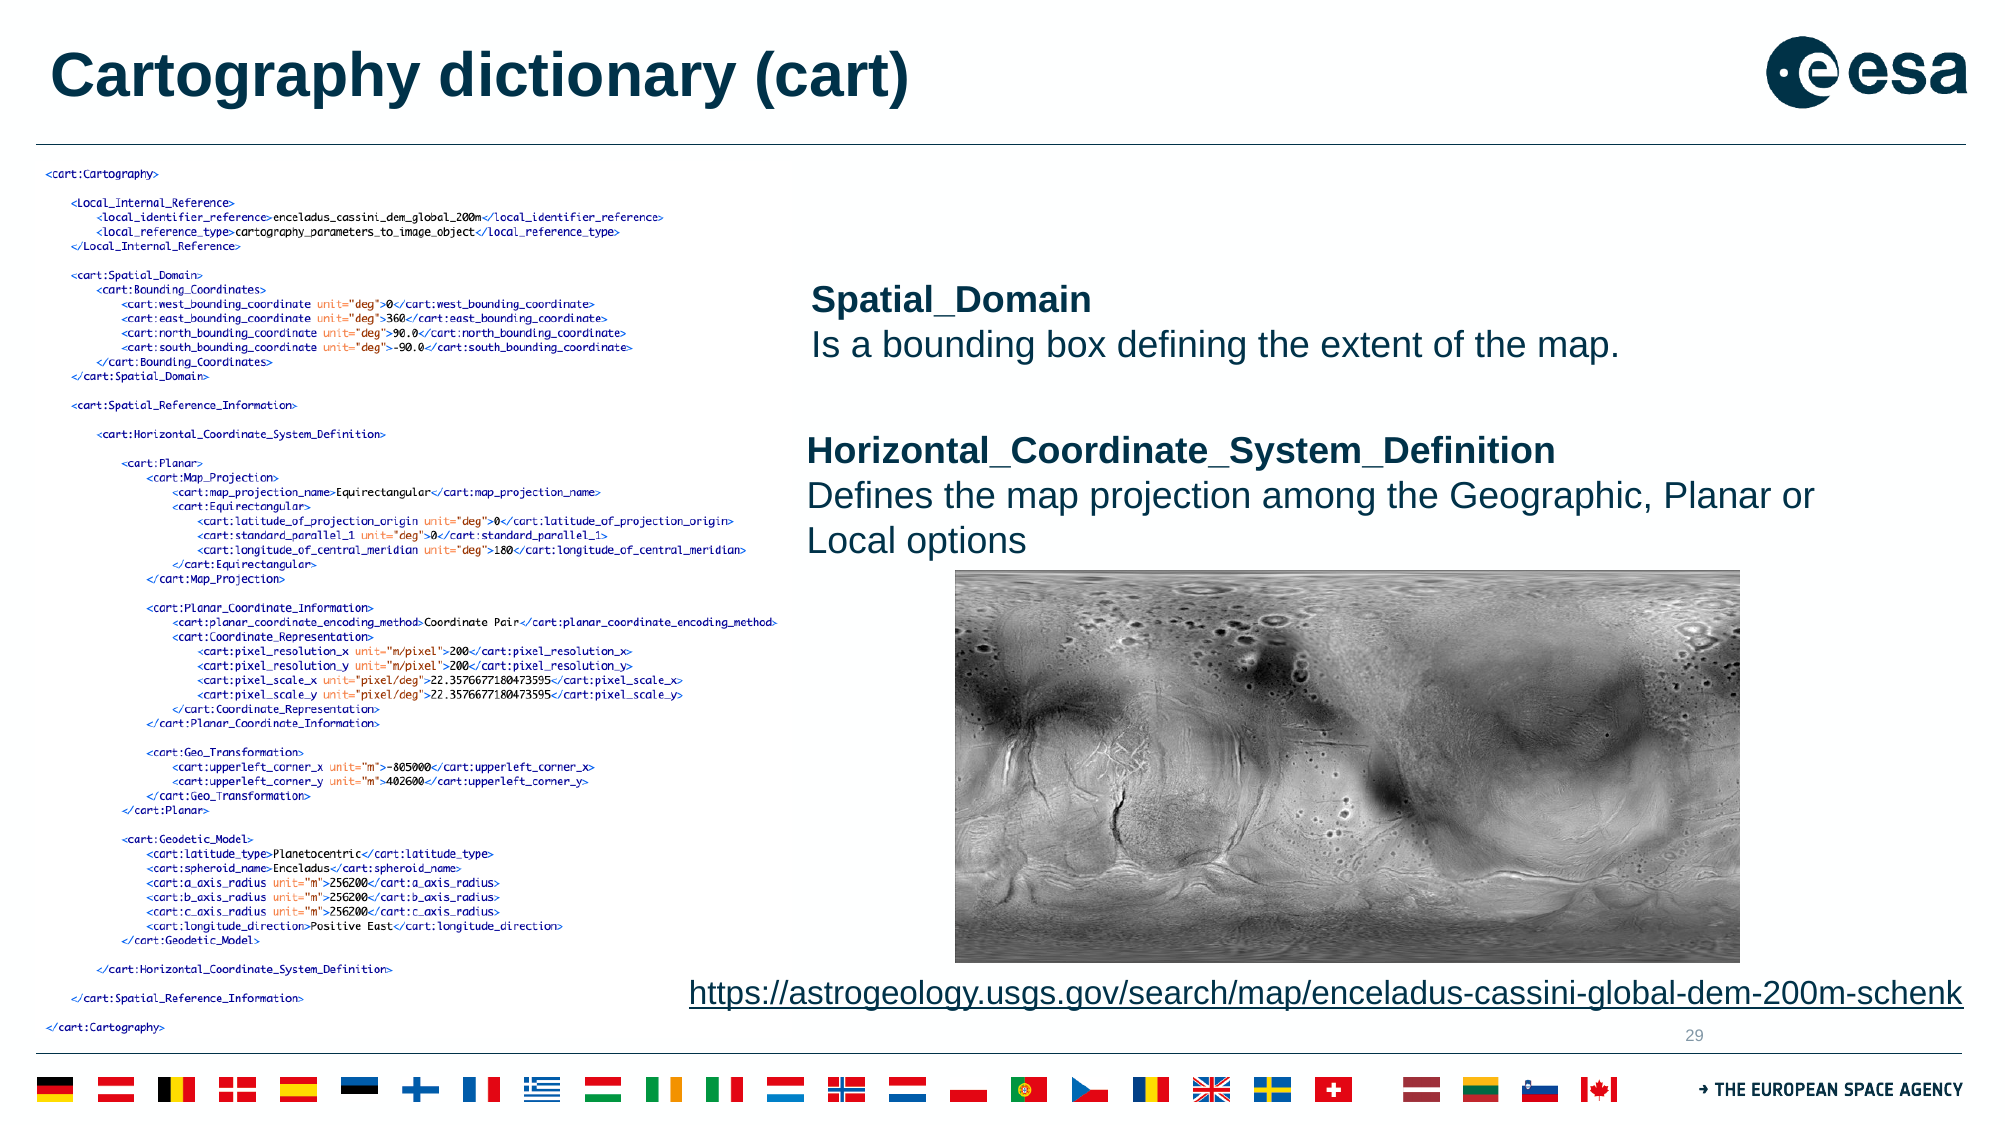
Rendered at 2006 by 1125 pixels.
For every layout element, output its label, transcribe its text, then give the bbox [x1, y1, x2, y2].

picture [1193, 1077, 1230, 1102]
picture [341, 1077, 378, 1102]
picture [954, 569, 1740, 963]
picture [1696, 1080, 1966, 1098]
title Cartography dictionary (cart) [35, 25, 1694, 119]
picture [37, 1077, 73, 1102]
picture [402, 1077, 439, 1102]
picture [35, 161, 792, 1038]
picture [1581, 1077, 1617, 1102]
picture [706, 1077, 743, 1102]
picture [1403, 1077, 1440, 1102]
text_box Horizontal_Coordinate_System_Definition Defines the map projection among the Geographic, Planar or Local options [798, 418, 1925, 569]
picture [1315, 1077, 1352, 1102]
text_box Spatial_Domain Is a bounding box defining the extent of the map. [798, 267, 1647, 372]
picture [524, 1077, 560, 1102]
picture [889, 1077, 926, 1102]
picture [280, 1077, 317, 1102]
picture [646, 1077, 682, 1102]
picture [1254, 1077, 1291, 1102]
picture [585, 1077, 621, 1102]
picture [463, 1077, 500, 1102]
picture [767, 1077, 804, 1102]
text_box https://astrogeology.usgs.gov/search/map/enceladus-cassini-global-dem-200m-schenk [798, 964, 2006, 1019]
picture [219, 1077, 256, 1102]
picture [950, 1077, 987, 1102]
picture [731, 989, 739, 1002]
picture [98, 1077, 134, 1102]
picture [1522, 1077, 1558, 1102]
picture [1072, 1077, 1108, 1102]
picture [828, 1077, 865, 1102]
picture [1694, 0, 2006, 180]
picture [1133, 1077, 1169, 1102]
picture [1011, 1077, 1047, 1102]
picture [158, 1077, 195, 1102]
